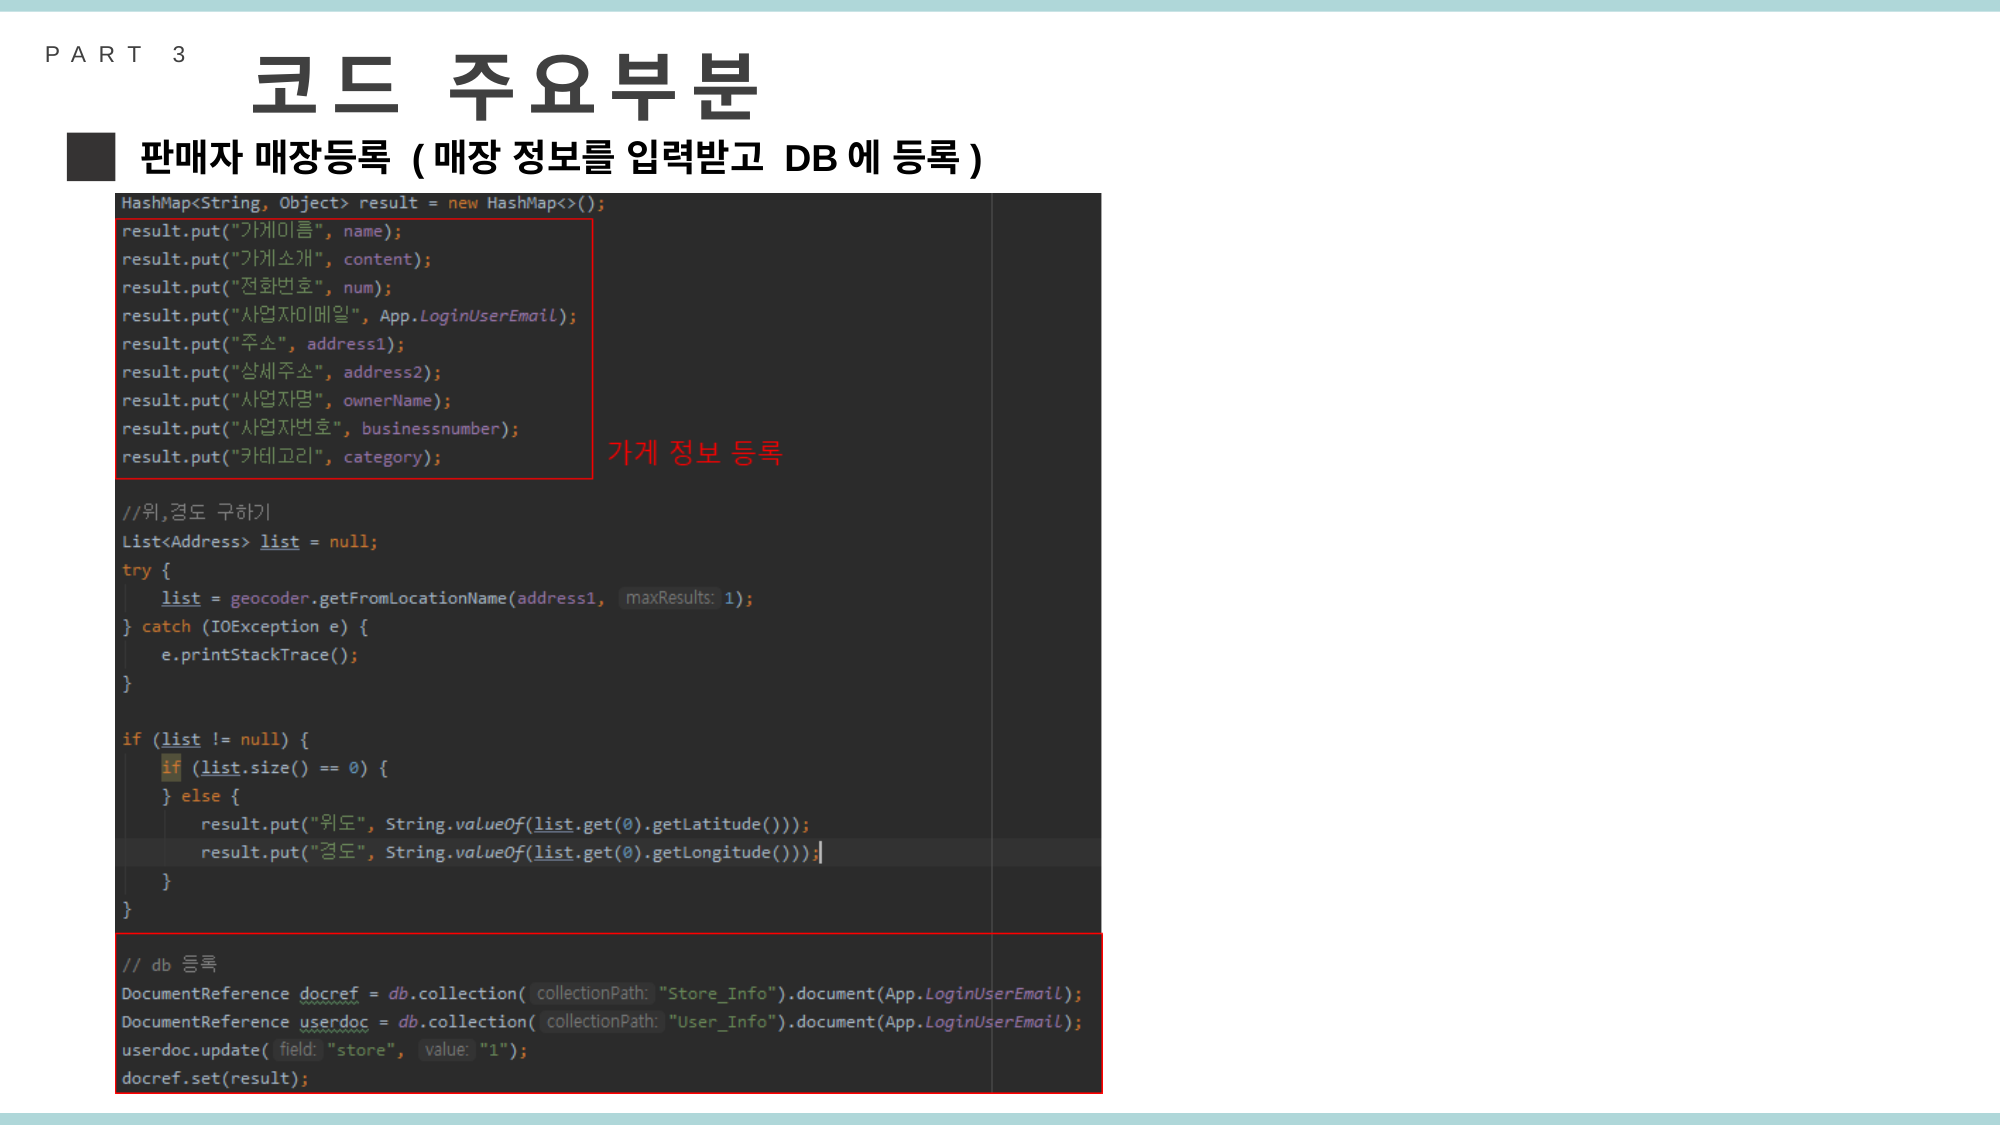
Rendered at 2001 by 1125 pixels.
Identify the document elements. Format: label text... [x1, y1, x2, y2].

text_box PART 3 [30, 32, 201, 75]
text_box 코드 주요부분 [236, 32, 776, 126]
text_box [66, 132, 116, 182]
text_box [0, 1112, 2000, 1125]
text_box 판매자 매장등록 (매장 정보를 입력받고 DB에 등록) [125, 126, 998, 187]
text_box [0, 0, 2000, 13]
picture [115, 193, 1103, 1094]
